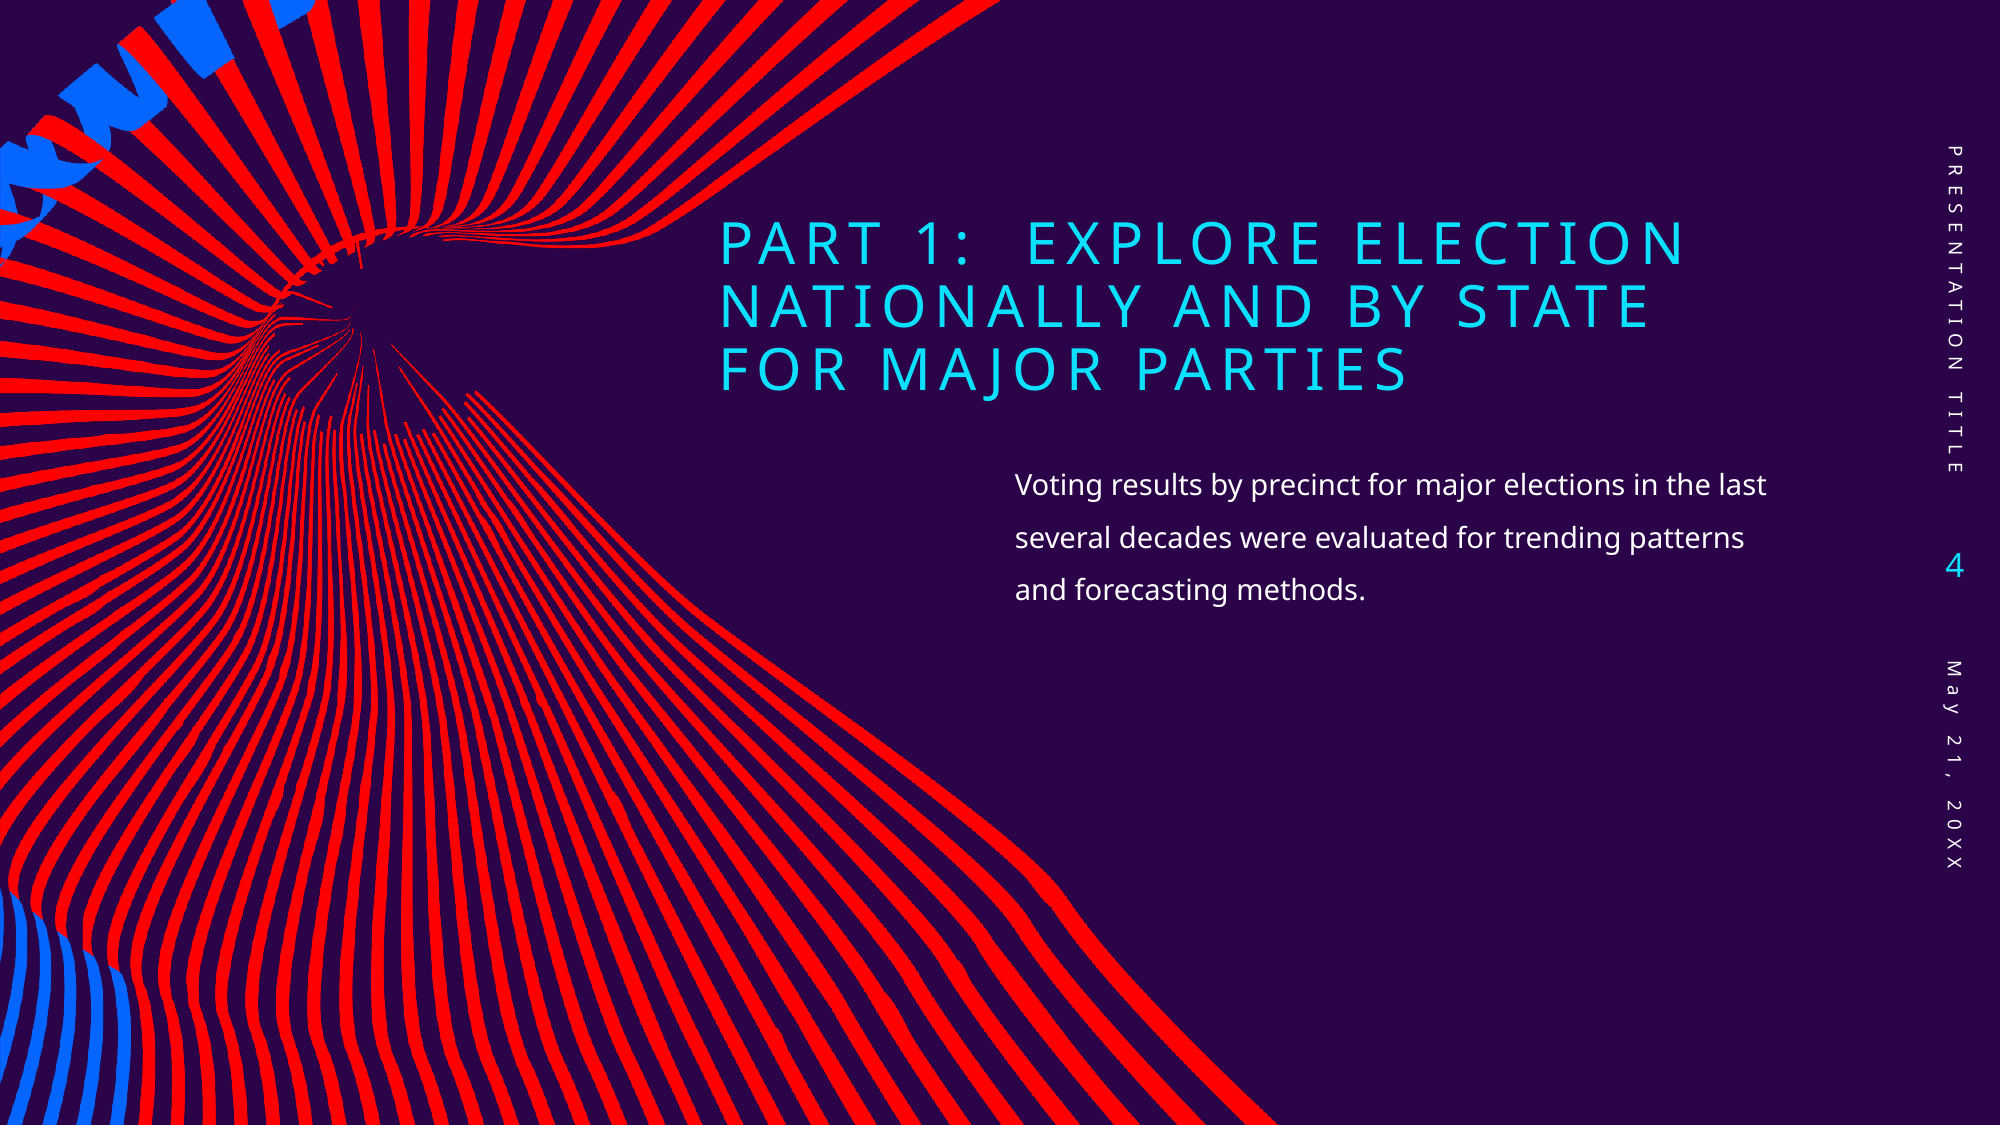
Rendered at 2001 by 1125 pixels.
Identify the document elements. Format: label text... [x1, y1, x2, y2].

slide_number 4 [1889, 519, 1980, 615]
picture [0, 0, 2000, 1125]
list Voting results by precinct for major elections in the last several decades were evaluated for trending patterns and forecasting methods. [999, 441, 1797, 838]
footer PRESENTATION TITLE [1926, 33, 1987, 489]
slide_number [1925, 645, 1986, 1080]
title Part 1: Explore Election Nationally and by State for major Parties [703, 206, 1773, 421]
